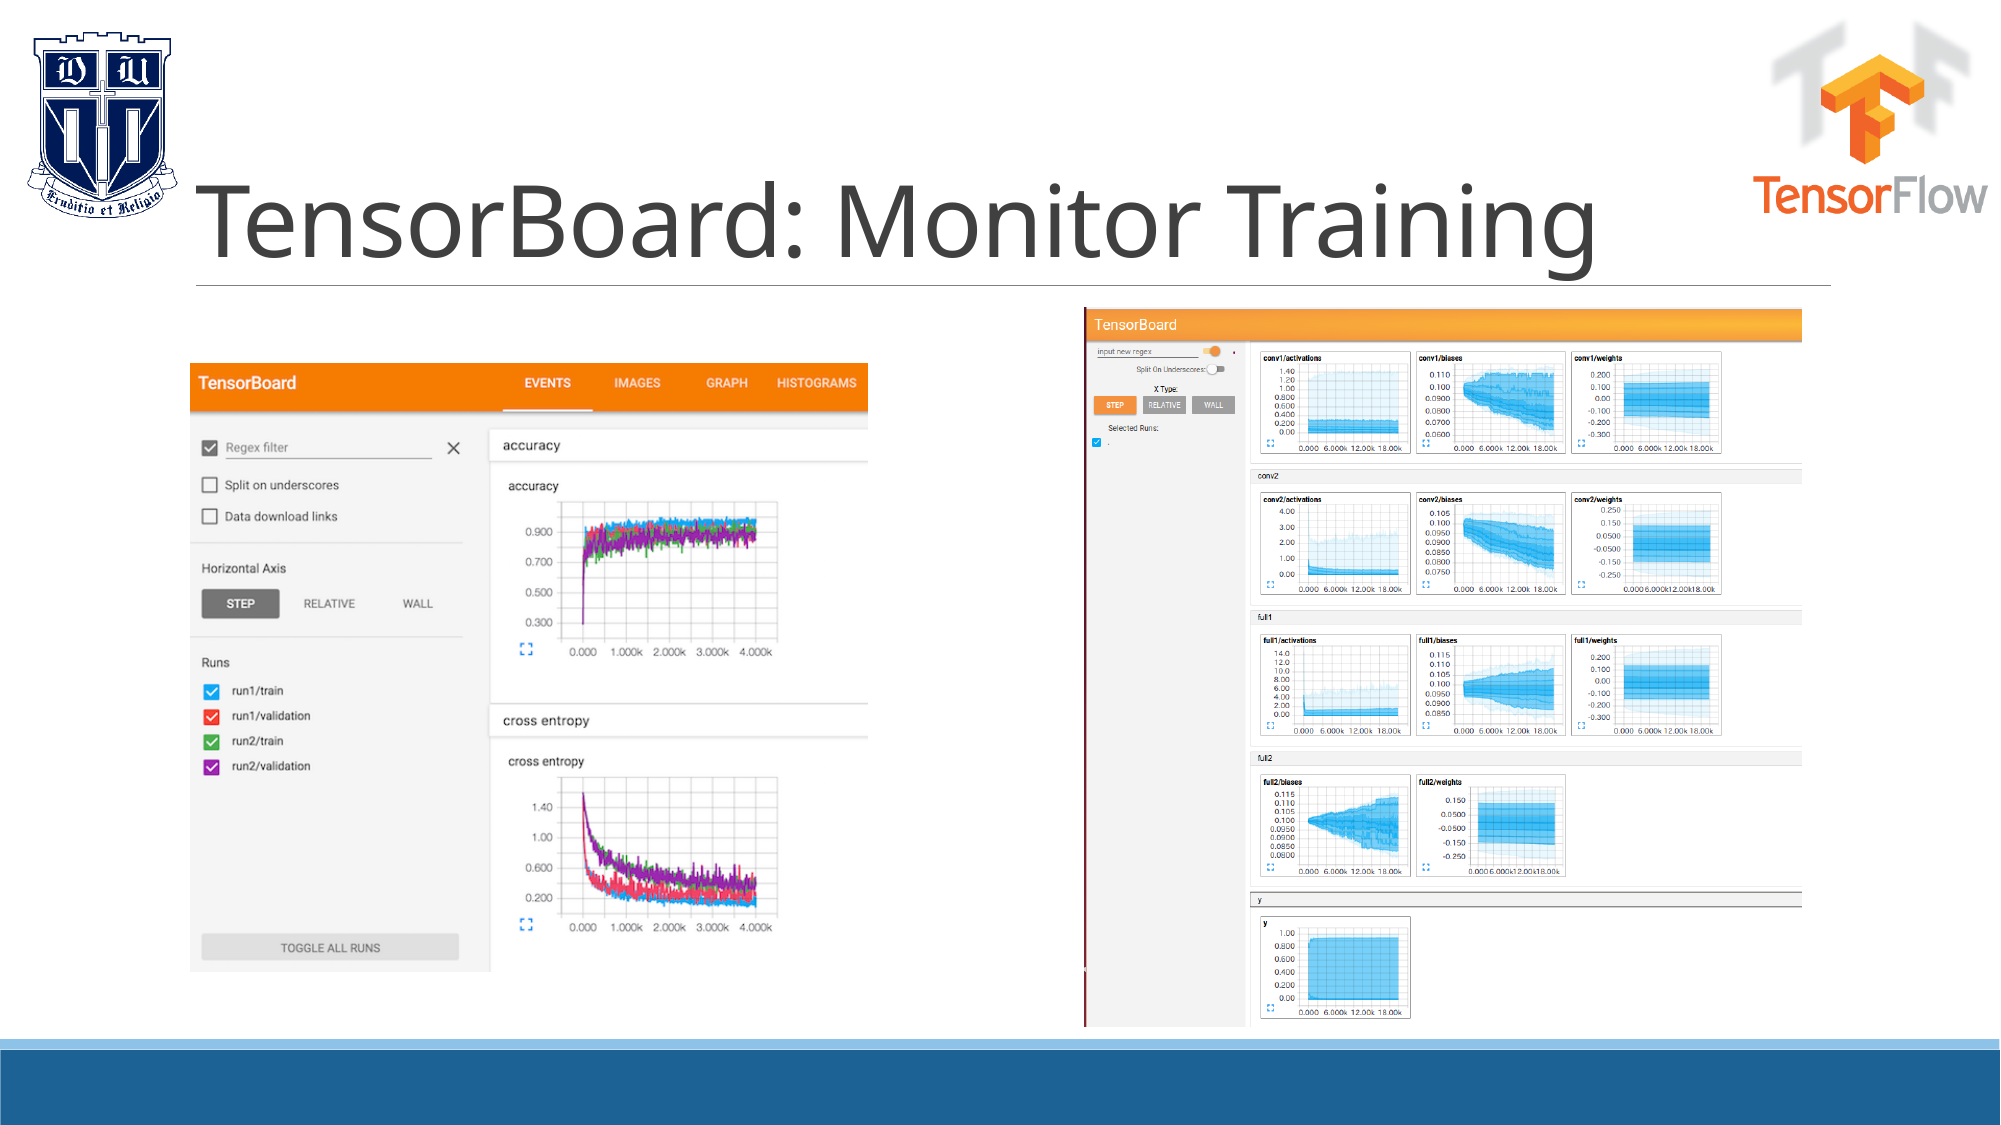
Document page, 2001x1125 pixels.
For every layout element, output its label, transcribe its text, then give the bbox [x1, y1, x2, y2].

title TensorBoard: Monitor Training [180, 47, 1830, 285]
picture [1083, 307, 1802, 1028]
picture [22, 23, 181, 226]
picture [190, 362, 869, 972]
picture [1745, 11, 1994, 223]
